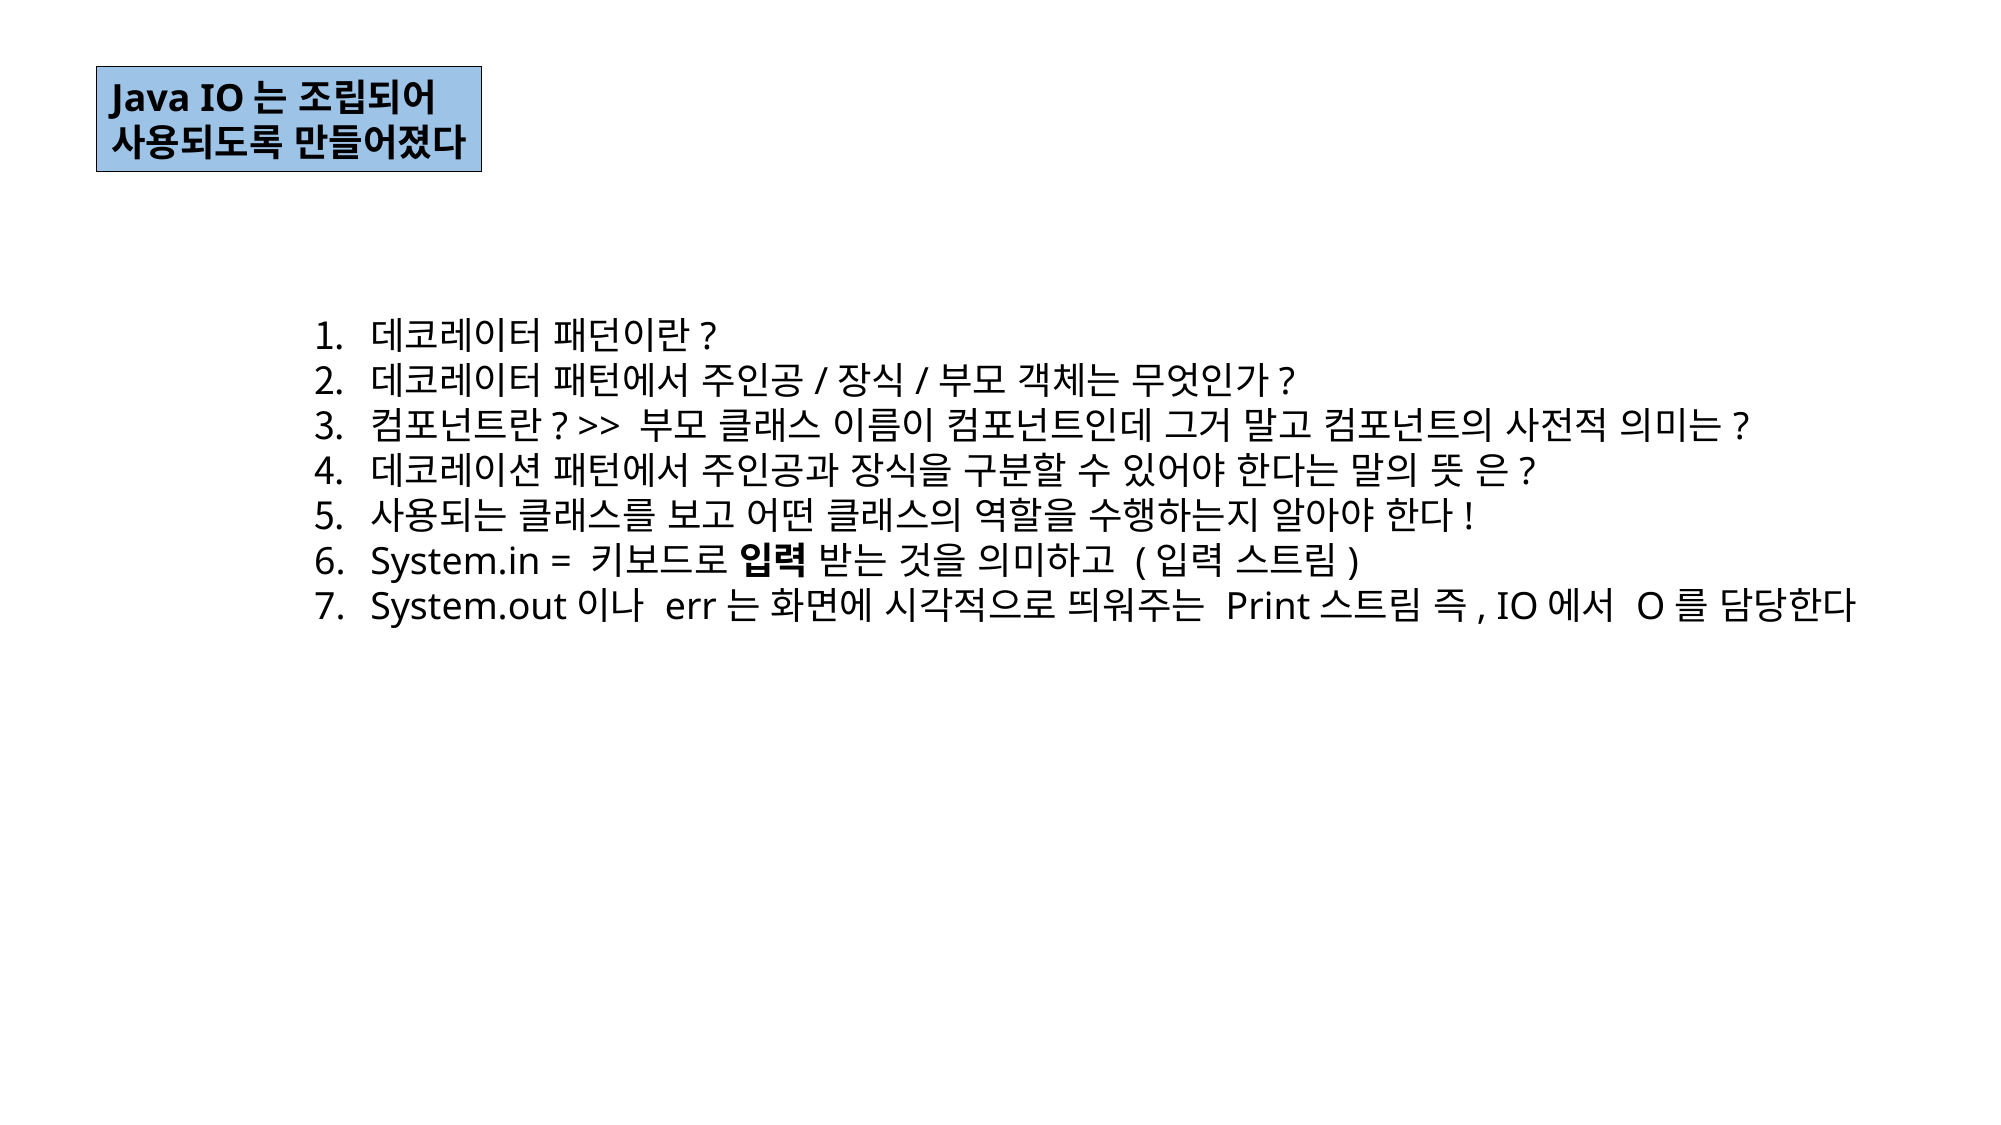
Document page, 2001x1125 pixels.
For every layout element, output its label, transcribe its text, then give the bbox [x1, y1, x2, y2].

text_box Java IO는 조립되어 사용되도록 만들어졌다 [96, 66, 482, 172]
text_box 데코레이터 패던이란? 데코레이터 패턴에서 주인공/장식/부모 객체는 무엇인가? 컴포넌트란? >> 부모 클래스 이름이 컴포넌트인데 그거 말고 컴포넌트의 사전적 의미는? 데코레이션 패턴에서 주인공과 장식을 구분할 수 있어야 한다는 말의 뜻 은? 사용되는 클래스를 보고 어떤 클래스의 역할을 수행하는지 알아야 한다! System.in = 키보드로 입력 받는 것을 의미하고 (입력 스트림) System.out이나 err는 화면에 시각적으로 띄워주는 Print스트림 즉, IO에서 O를 담당한다 [299, 304, 1873, 635]
